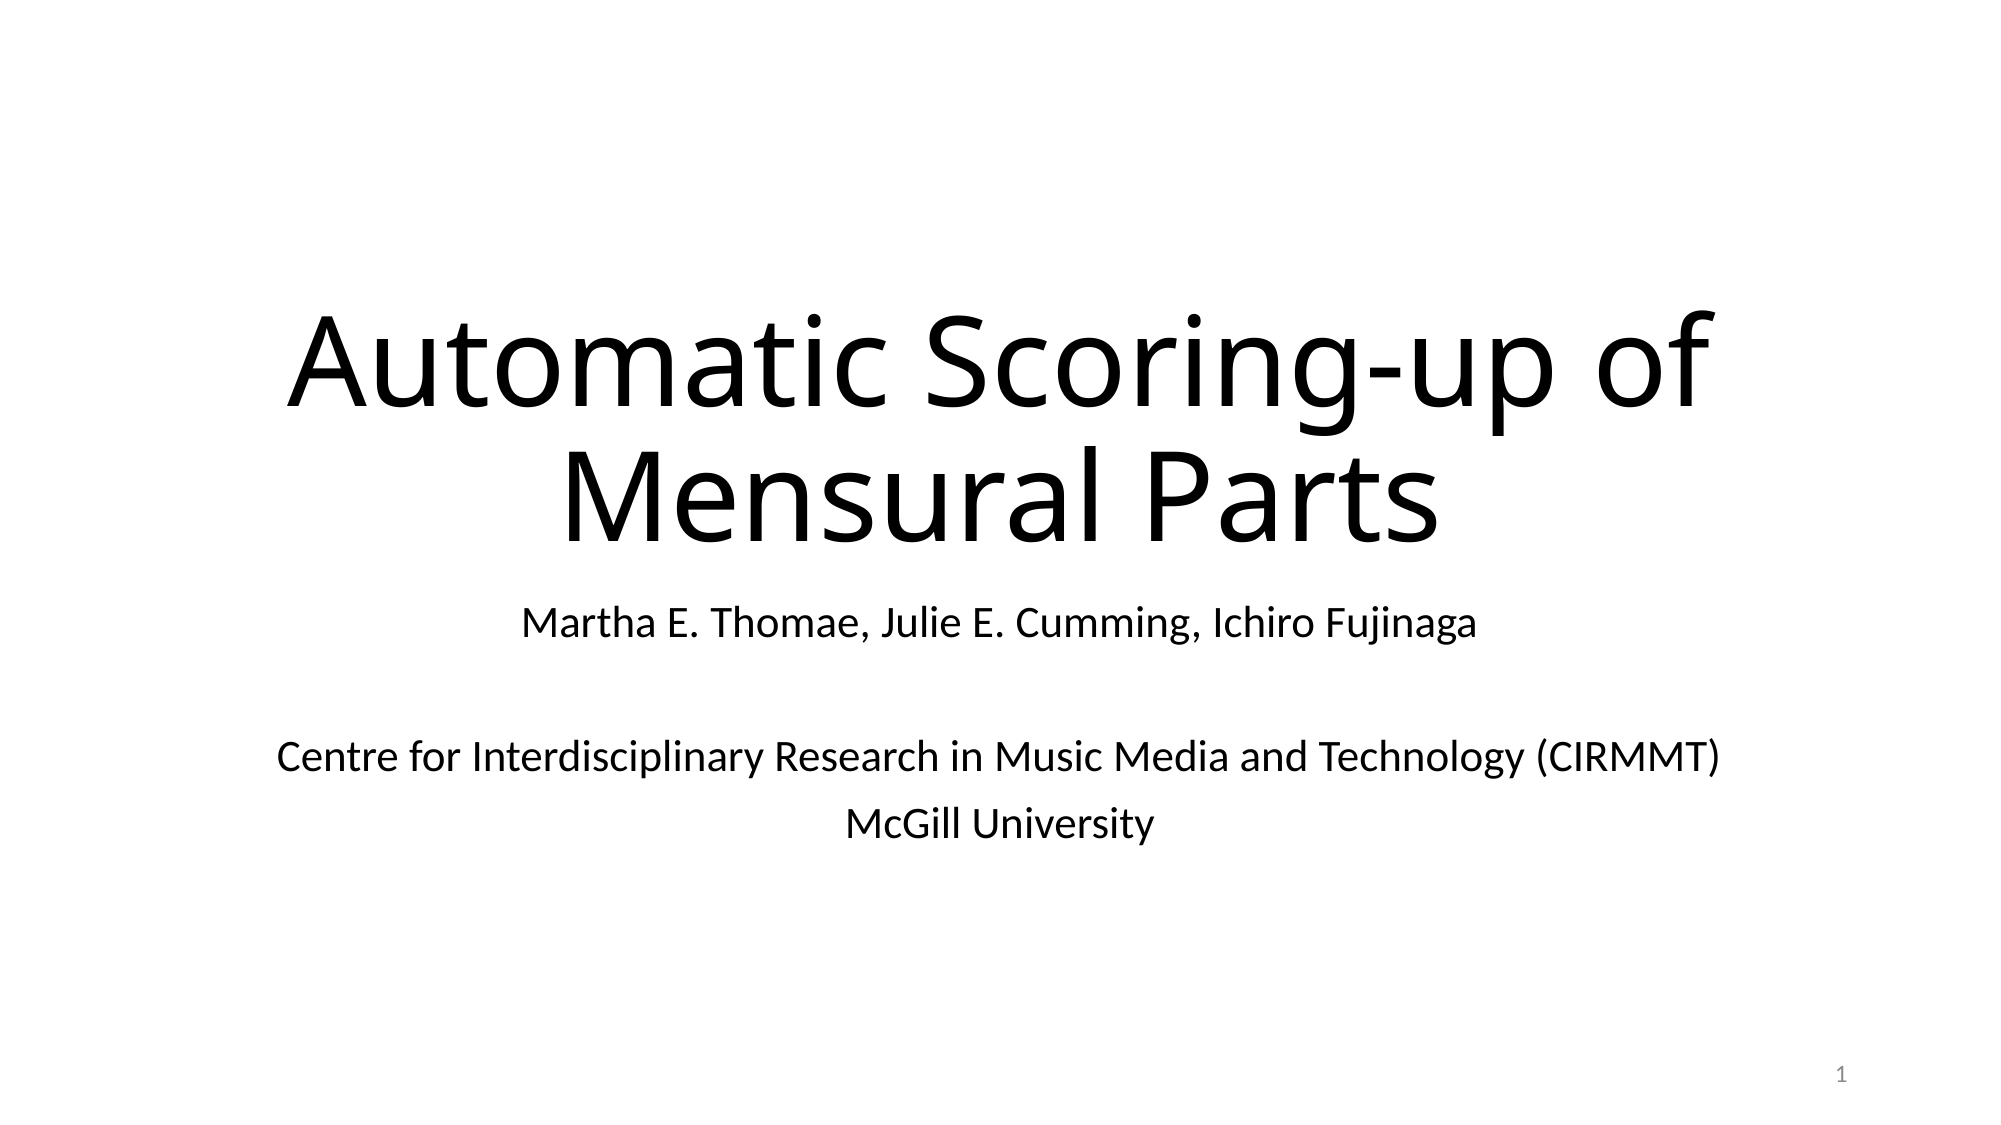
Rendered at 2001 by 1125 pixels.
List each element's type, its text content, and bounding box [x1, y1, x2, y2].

subtitle Martha E. Thomae, Julie E. Cumming, Ichiro Fujinaga Centre for Interdisciplinary Research in Music Media and Technology (CIRMMT) McGill University [249, 590, 1750, 891]
slide_number 1 [1412, 1042, 1863, 1103]
title Automatic Scoring-up of Mensural Parts [249, 184, 1750, 576]
